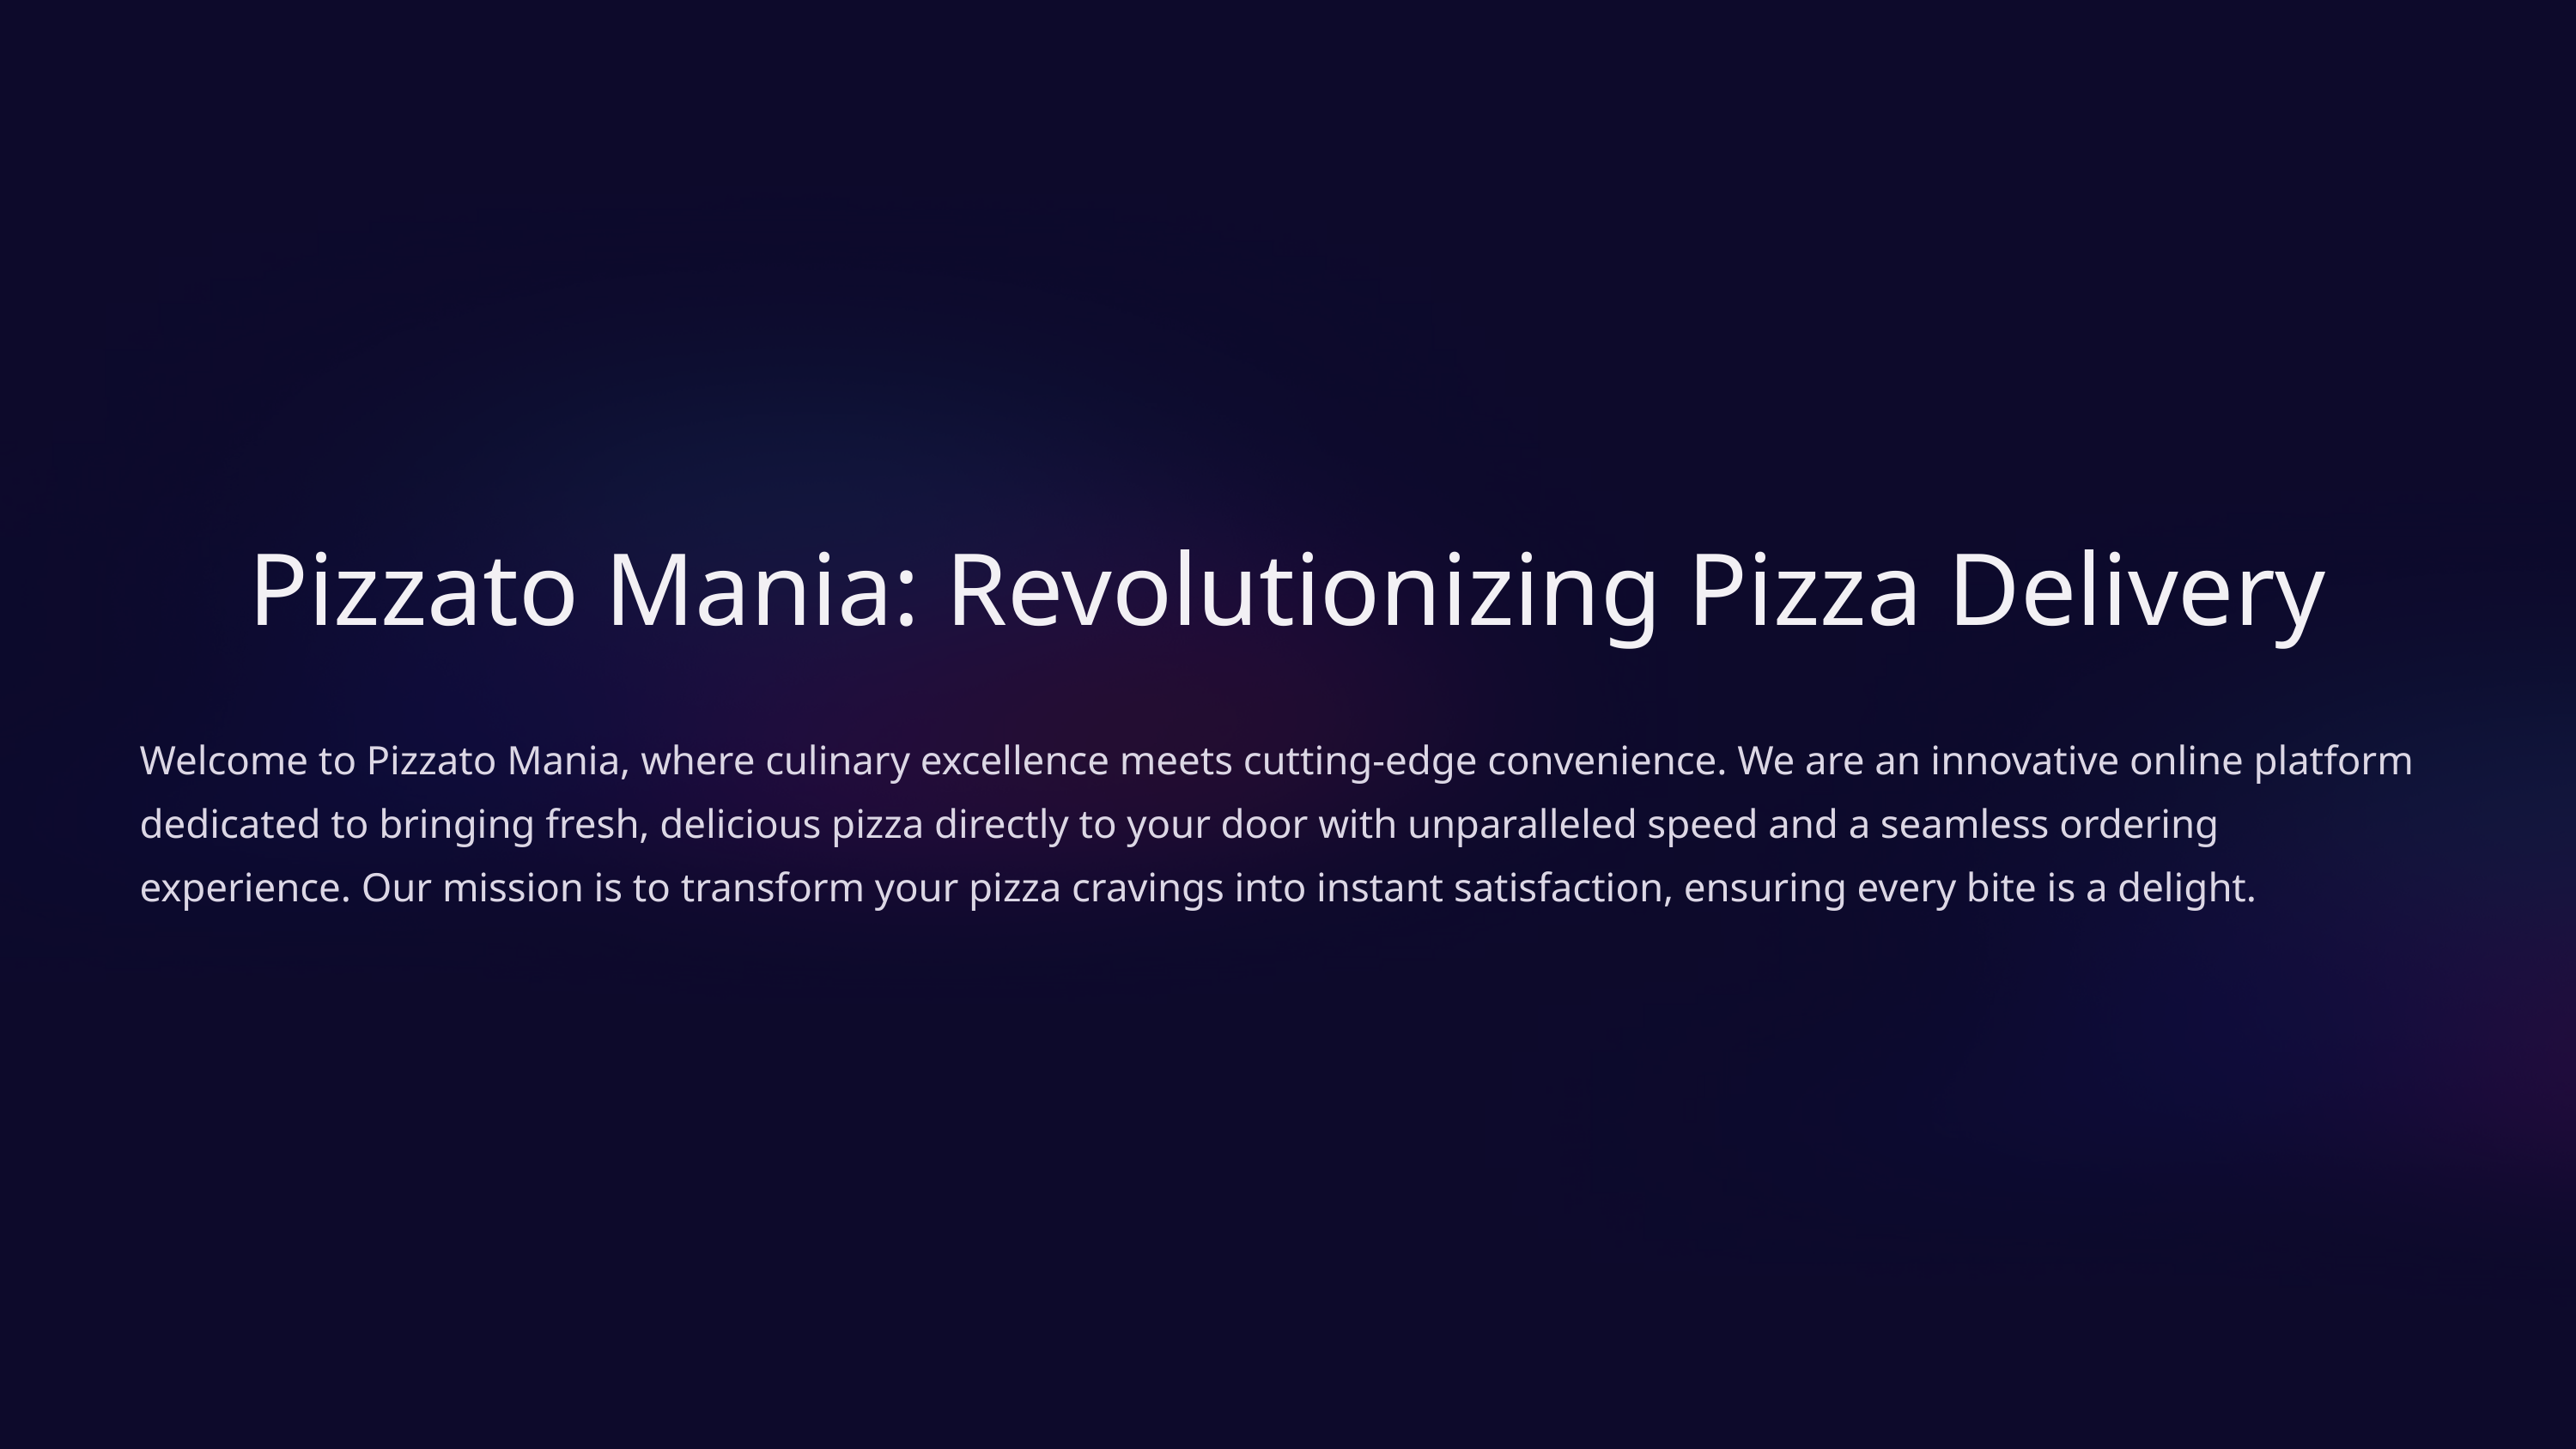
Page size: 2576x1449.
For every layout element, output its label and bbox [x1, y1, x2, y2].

text_box [0, 0, 2576, 1449]
